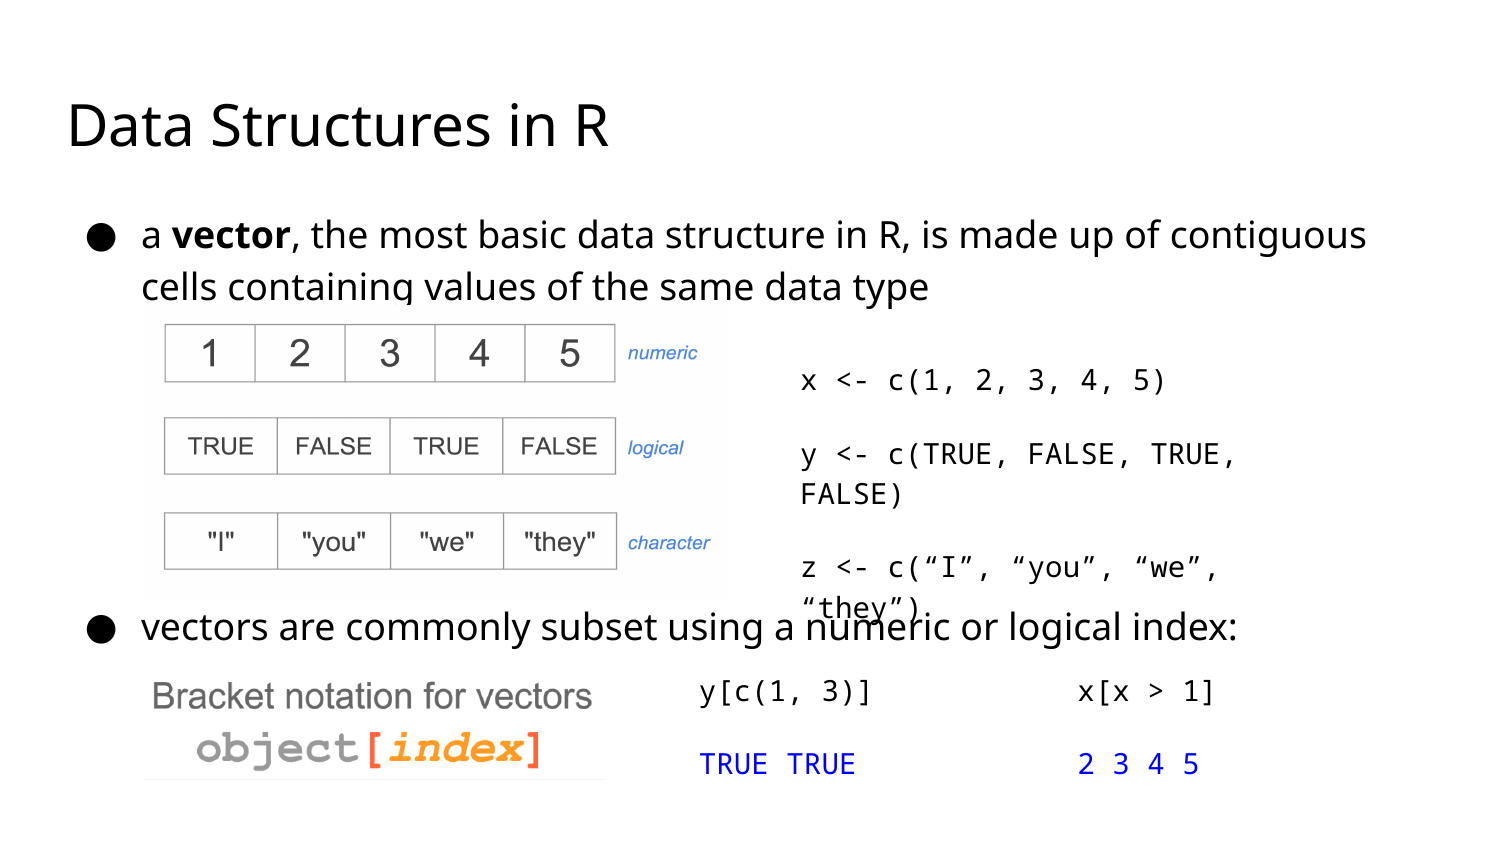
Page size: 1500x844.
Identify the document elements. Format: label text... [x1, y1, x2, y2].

picture [142, 671, 605, 780]
title Data Structures in R [51, 72, 1449, 167]
list x[x > 1] 2 3 4 5 [1062, 652, 1362, 799]
picture [142, 305, 730, 598]
list x <- c(1, 2, 3, 4, 5) y <- c(TRUE, FALSE, TRUE, FALSE) z <- c(“I”, “you”, “we”, “they”) [785, 341, 1372, 597]
list y[c(1, 3)] TRUE TRUE [683, 652, 984, 799]
list a vector, the most basic data structure in R, is made up of contiguous cells containing values of the same data type vectors are commonly subset using a numeric or logical index: [51, 189, 1449, 821]
